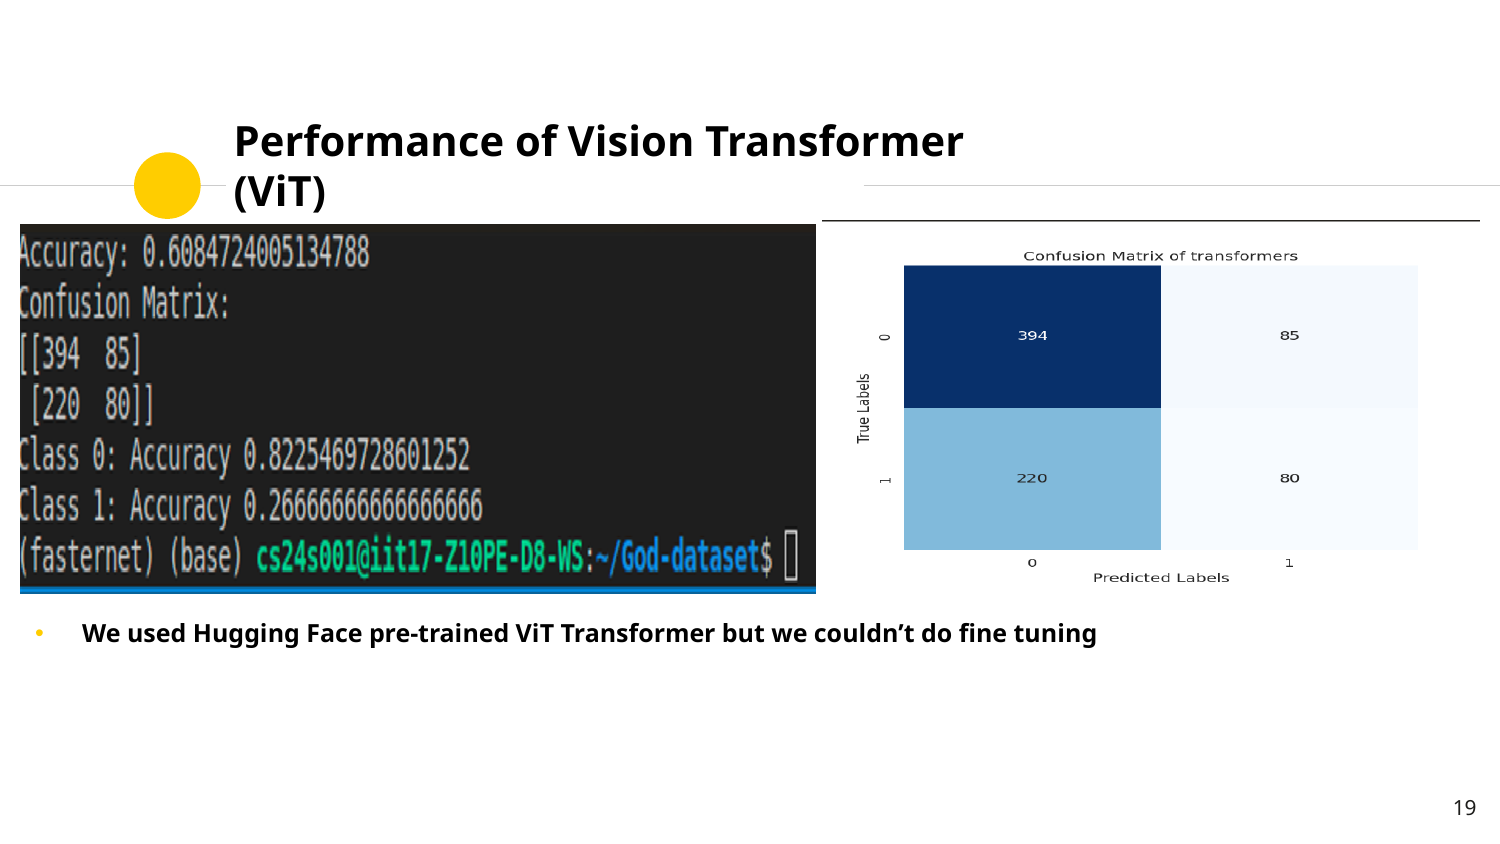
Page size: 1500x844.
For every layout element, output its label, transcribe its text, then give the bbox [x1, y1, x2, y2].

title Performance of Vision Transformer (ViT) [218, 128, 1037, 201]
list We used Hugging Face pre-trained ViT Transformer but we couldn’t do fine tuning [20, 220, 1492, 770]
picture [821, 220, 1481, 585]
picture [19, 224, 816, 595]
slide_number 19 [1401, 779, 1492, 844]
